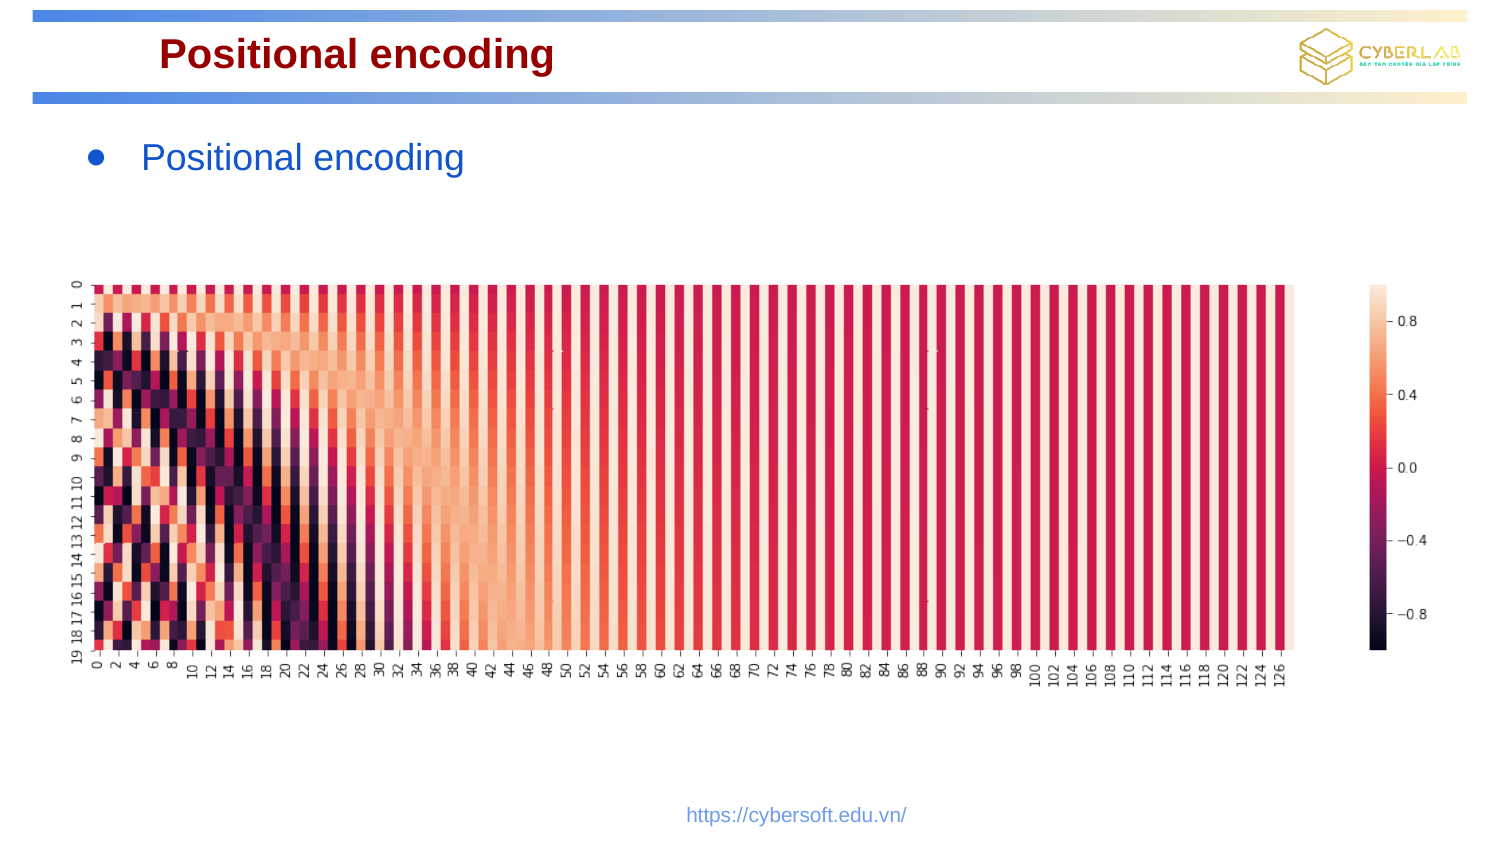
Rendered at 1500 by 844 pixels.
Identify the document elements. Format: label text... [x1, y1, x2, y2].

list Positional encoding [51, 111, 1449, 762]
picture [1449, 28, 1468, 85]
title Positional encoding [144, 12, 1449, 93]
picture [62, 270, 1438, 696]
